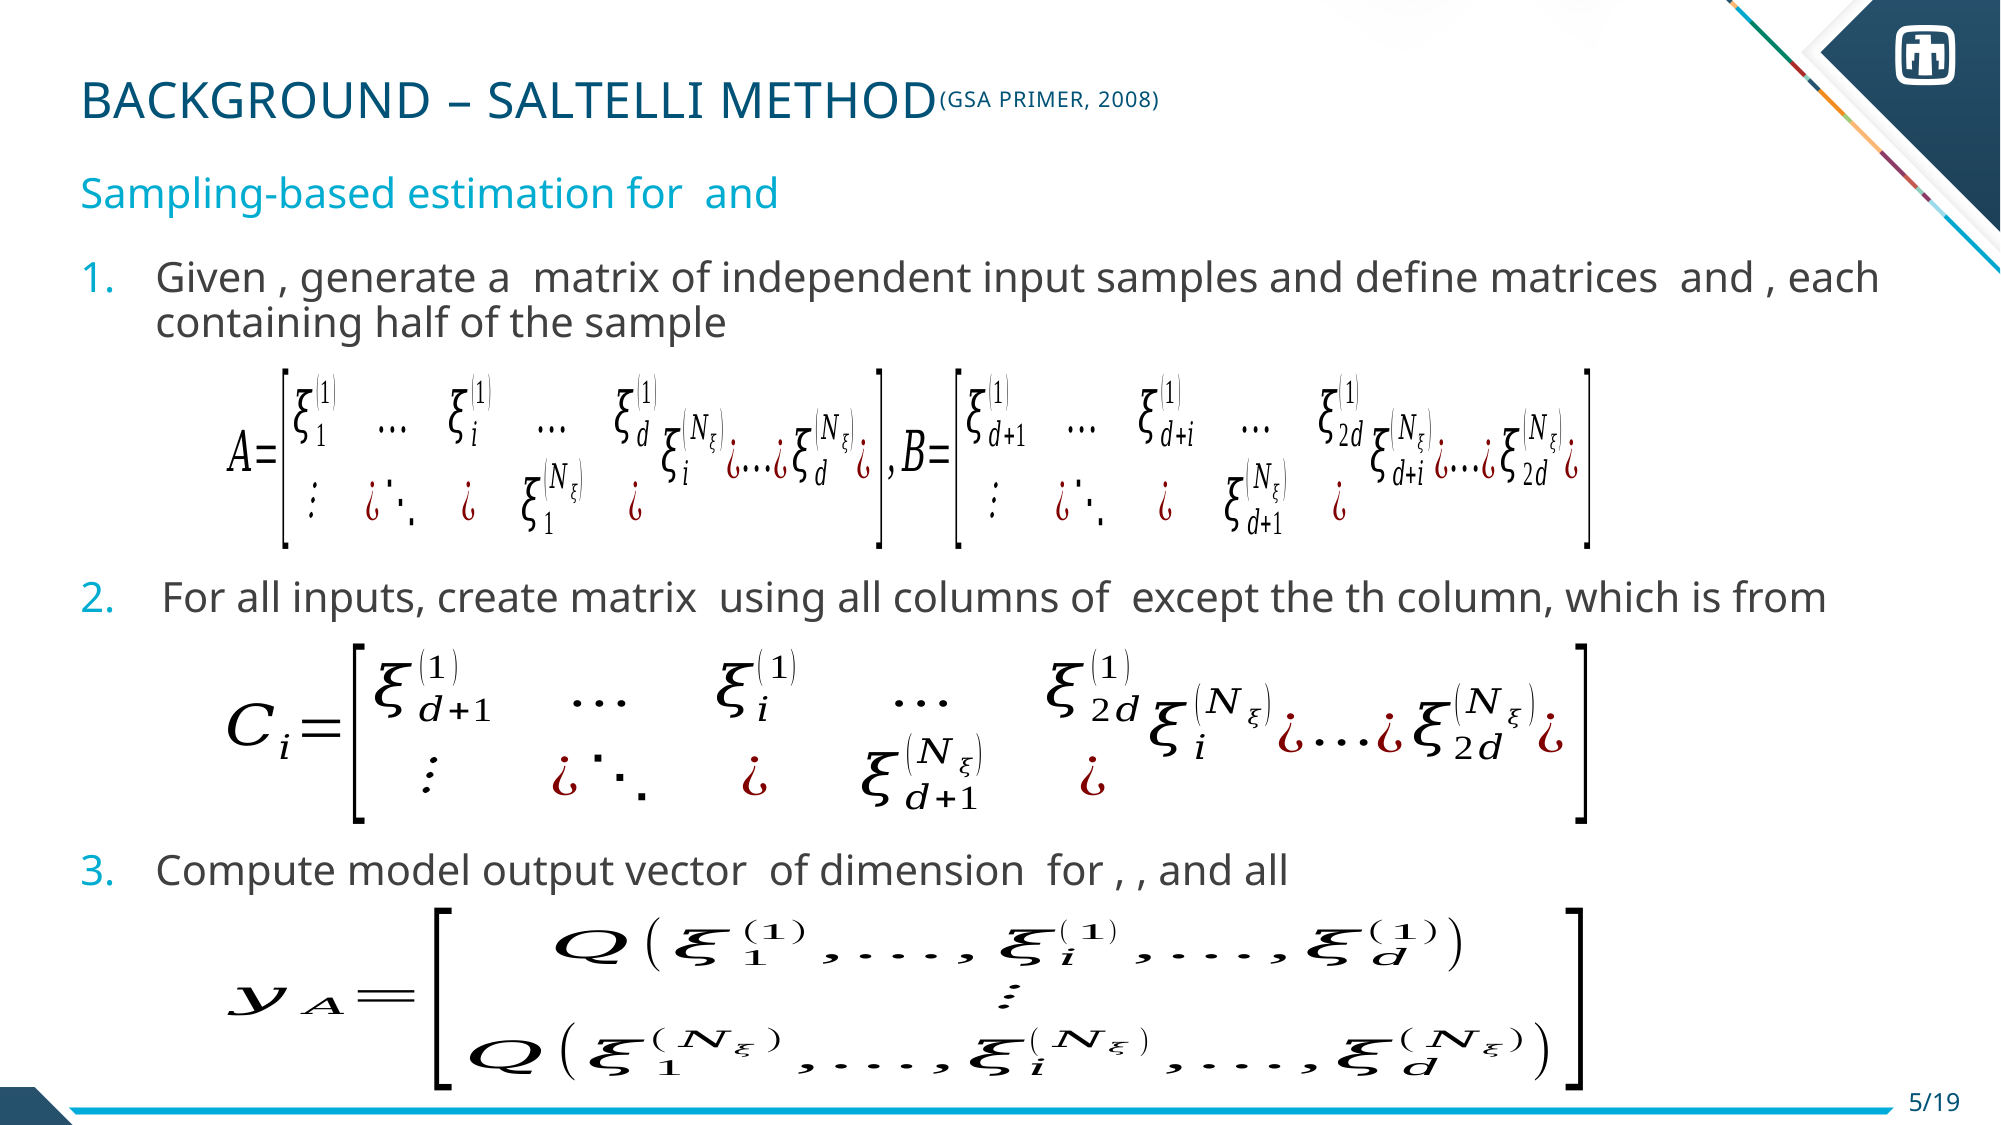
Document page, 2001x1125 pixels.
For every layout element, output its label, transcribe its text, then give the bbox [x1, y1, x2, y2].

slide_number 5/19 [1893, 1079, 2000, 1125]
picture [0, 0, 2001, 1125]
title Background – Saltelli method(GSA primer, 2008) [80, 38, 1737, 166]
